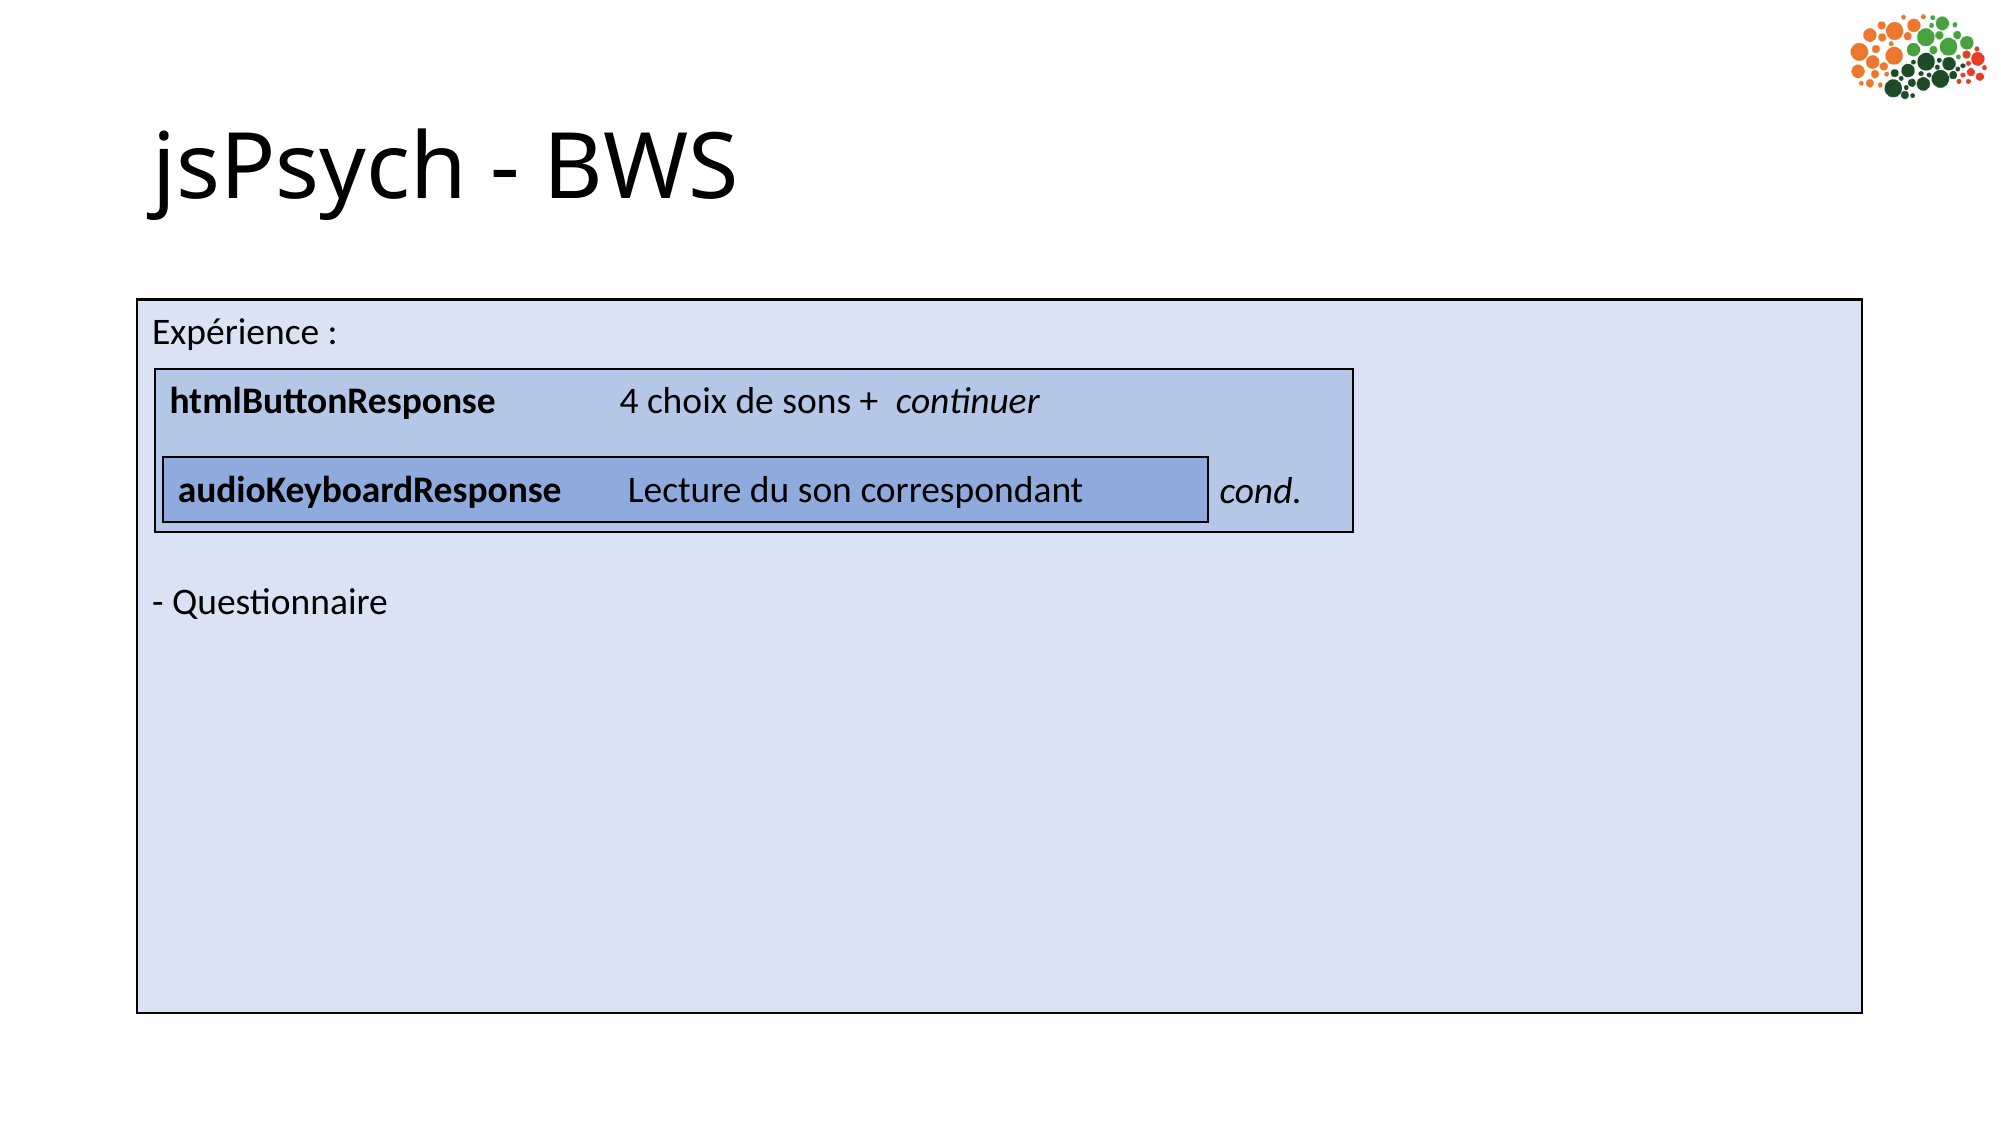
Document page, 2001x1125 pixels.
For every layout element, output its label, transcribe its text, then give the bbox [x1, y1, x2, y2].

text_box htmlButtonResponse 4 choix de sons + continuer audioKeyboardResponse Lecture du son correspondant cond. [154, 368, 1354, 533]
text_box audioKeyboardResponse Lecture du son correspondant [162, 456, 1209, 523]
text_box Expérience : - Questionnaire [136, 298, 1863, 1014]
title jsPsych - BWS [137, 59, 1863, 278]
picture [1831, 0, 2000, 113]
